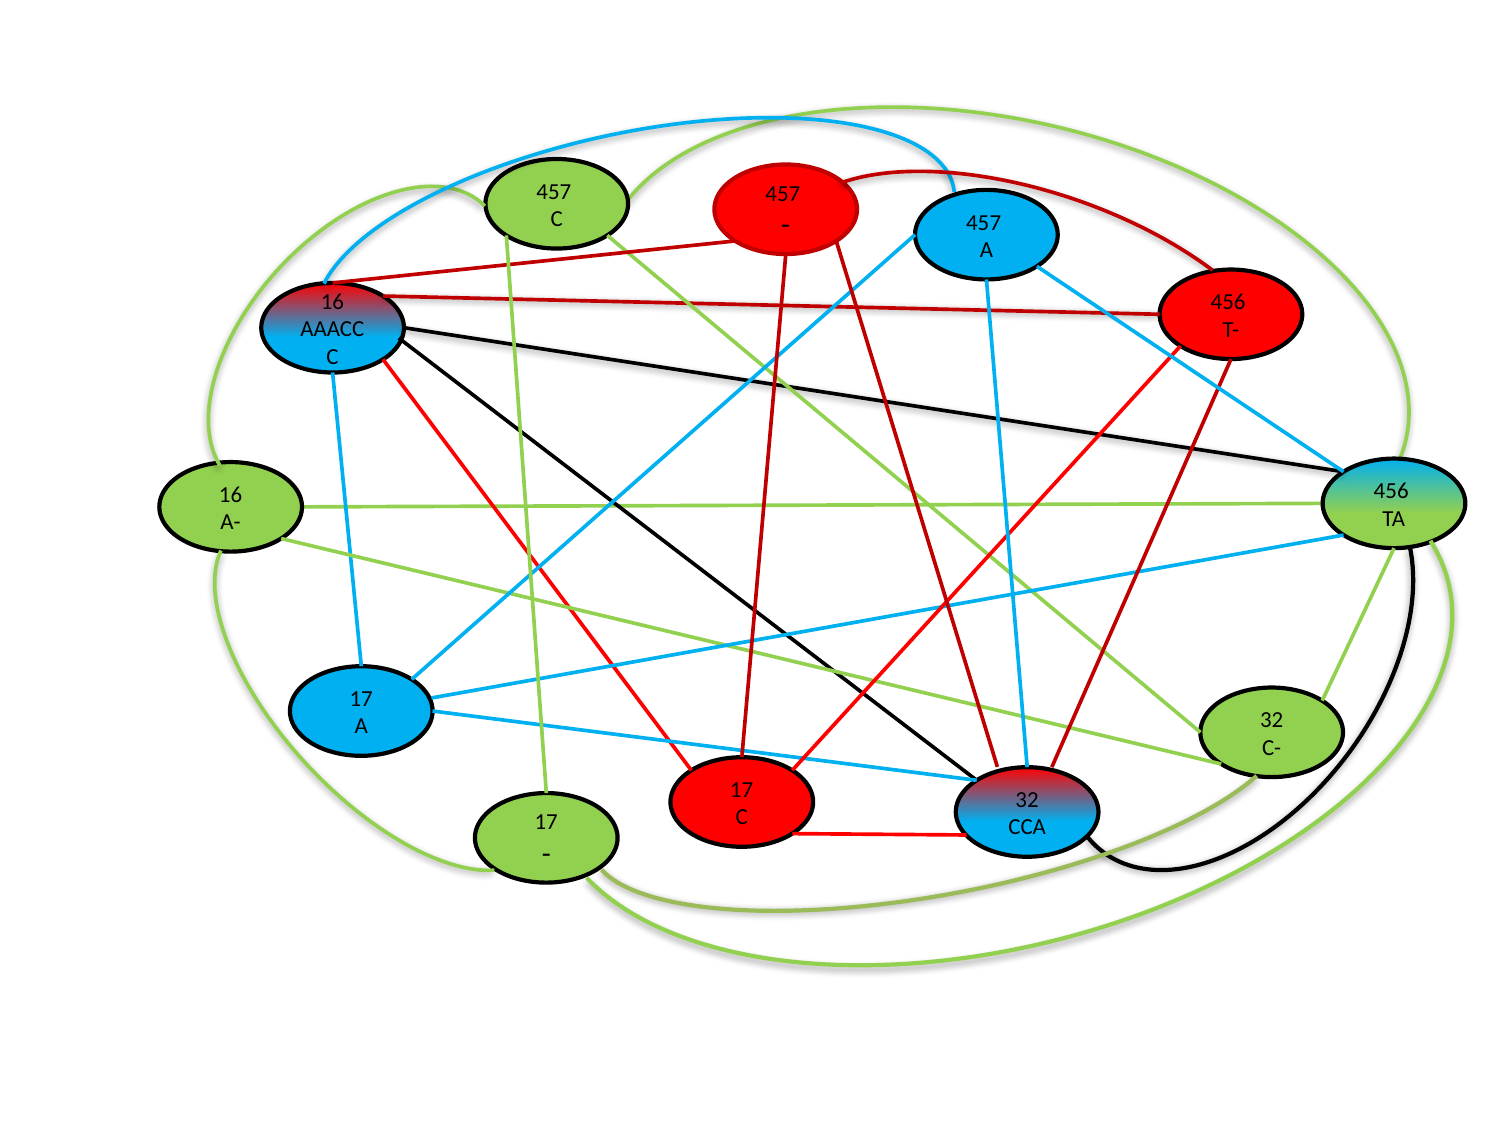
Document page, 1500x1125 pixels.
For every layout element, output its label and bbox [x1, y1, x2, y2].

text_box [159, 120, 1466, 947]
